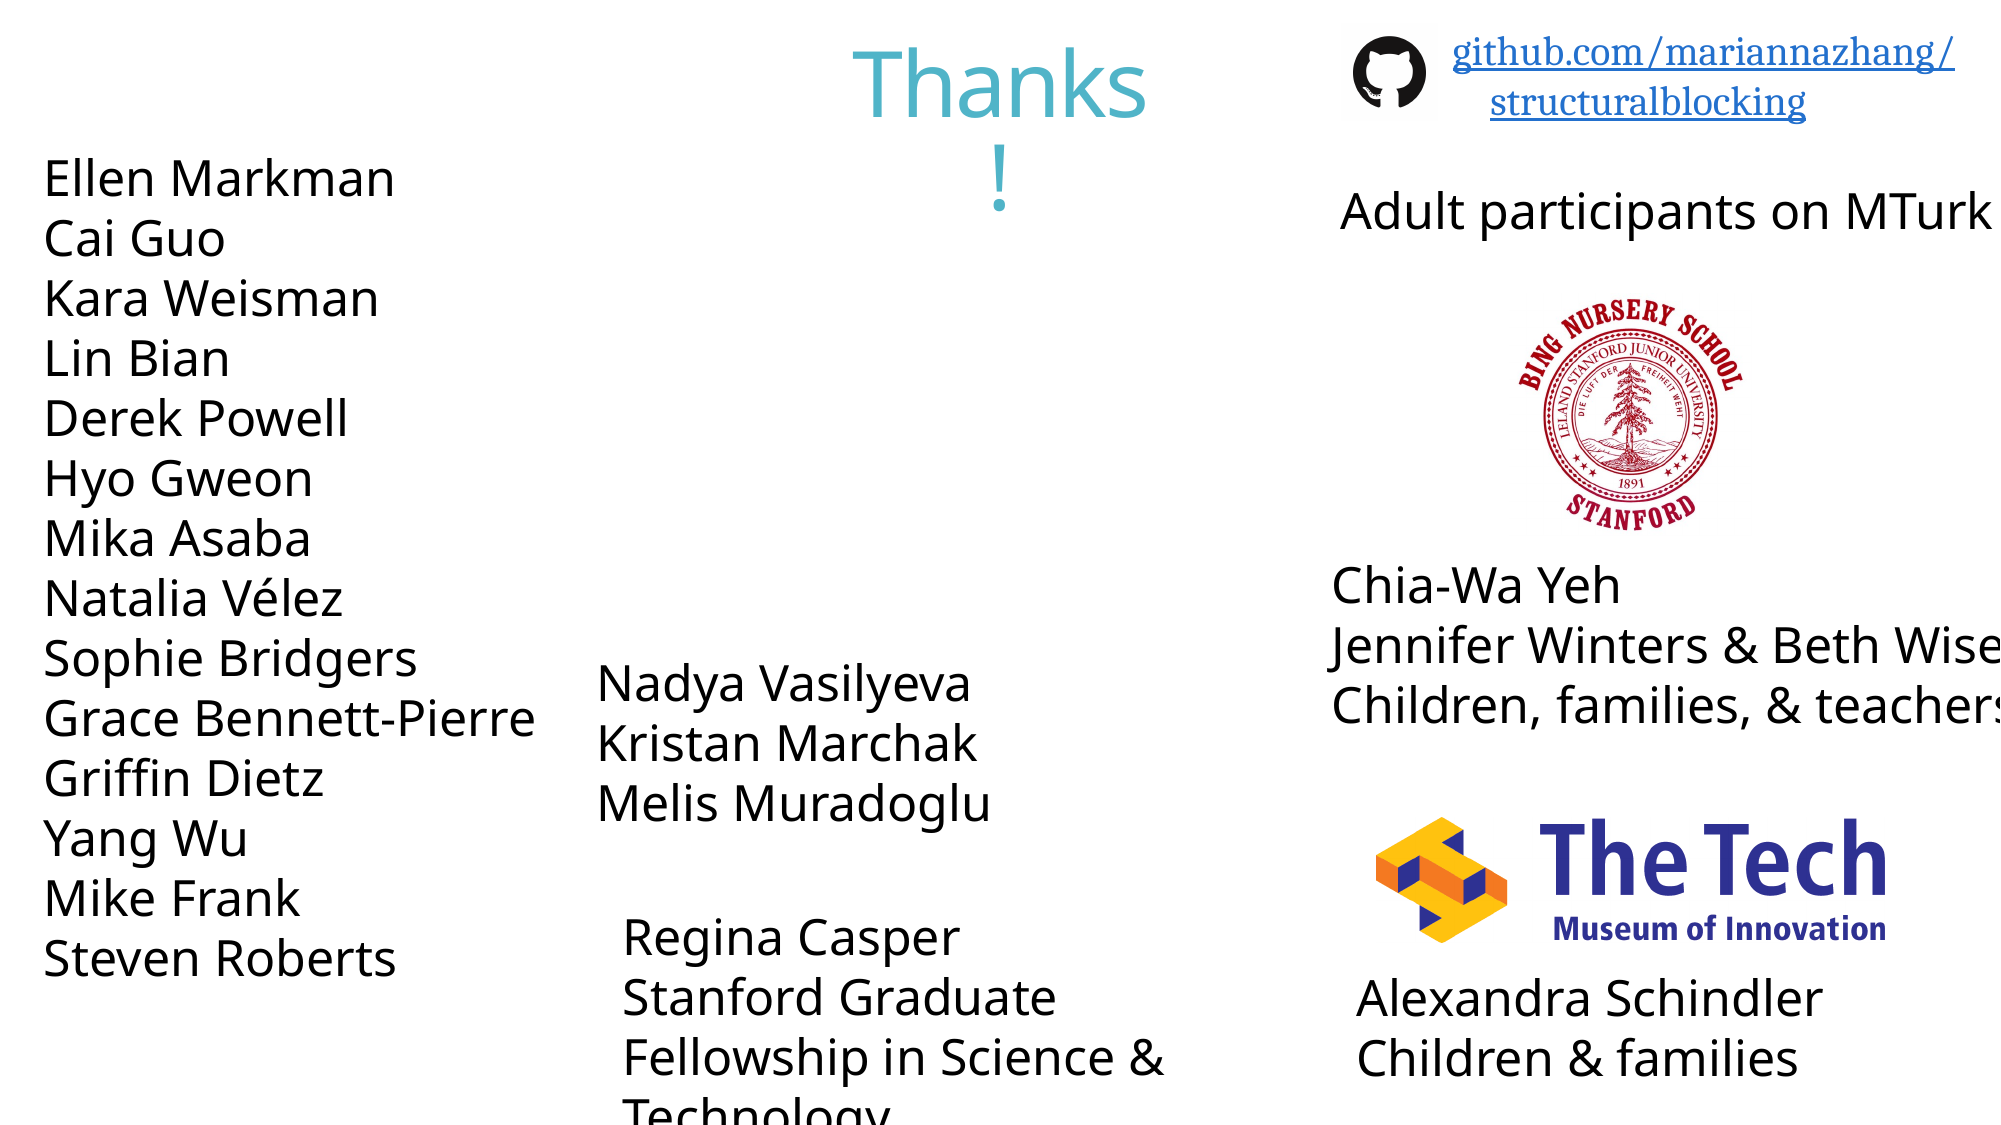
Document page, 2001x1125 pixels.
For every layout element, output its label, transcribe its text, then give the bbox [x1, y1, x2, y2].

picture [1341, 23, 1438, 121]
text_box Alexandra Schindler Children & families [1341, 958, 1840, 1094]
text_box Adult participants on MTurk [1326, 171, 2000, 247]
text_box Nadya Vasilyeva Kristan Marchak Melis Muradoglu [581, 644, 1008, 840]
picture [1509, 293, 1752, 536]
text_box github.com/mariannazhang/structuralblocking [1437, 16, 1997, 131]
picture [1376, 817, 1885, 944]
text_box Chia-Wa Yeh Jennifer Winters & Beth Wise Children, families, & teachers [1316, 546, 2000, 741]
text_box Thanks! [830, 0, 1170, 272]
text_box Ellen Markman Cai Guo Kara Weisman Lin Bian Derek Powell Hyo Gweon Mika Asaba Natalia Vélez Sophie Bridgers Grace Bennett-Pierre Griffin Dietz Yang Wu Mike Frank Steven Roberts [29, 139, 552, 994]
text_box Regina Casper Stanford Graduate Fellowship in Science & Technology [607, 898, 1258, 1125]
